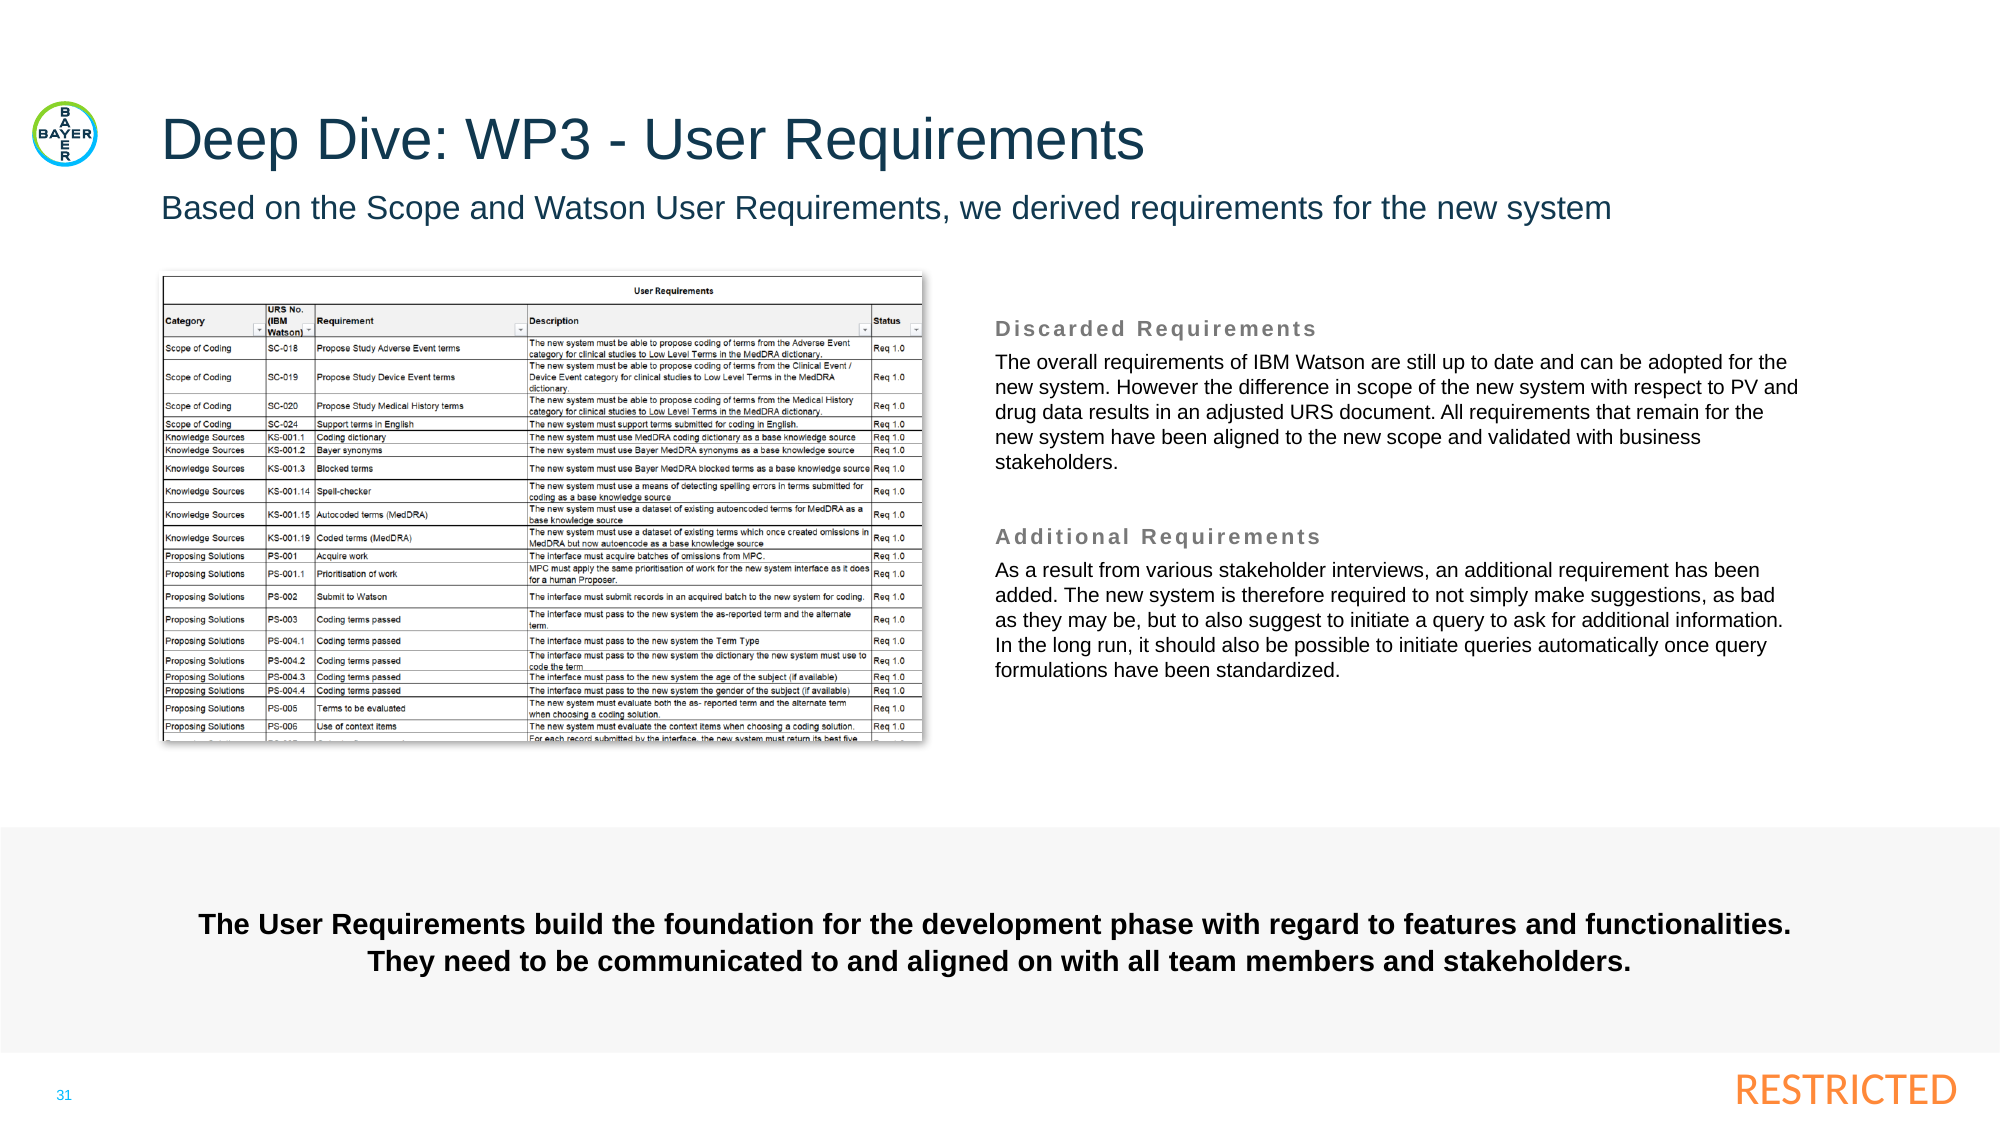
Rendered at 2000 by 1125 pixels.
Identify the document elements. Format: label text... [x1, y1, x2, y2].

text_box The overall requirements of IBM Watson are still up to date and can be adopted for the new system. However the difference in scope of the new system with respect to PV and drug data results in an adjusted URS document. All requirements that remain for the new system have been aligned to the new scope and validated with business stakeholders. [995, 348, 1800, 474]
text_box As a result from various stakeholder interviews, an additional requirement has been added. The new system is therefore required to not simply make suggestions, as bad as they may be, but to also suggest to initiate a query to ask for additional information. In the long run, it should also be possible to initiate queries automatically once query formulations have been standardized. [995, 557, 1800, 682]
subtitle Based on the Scope and Watson User Requirements, we derived requirements for the new system [161, 186, 1933, 229]
text_box The User Requirements build the foundation for the development phase with regard to features and functionalities. They need to be communicated to and aligned on with all team members and stakeholders. [0, 827, 2000, 1053]
text_box Discarded Requirements [995, 314, 1725, 341]
picture [64, 105, 82, 112]
picture [159, 271, 922, 742]
title Deep Dive: WP3 - User Requirements [161, 29, 1933, 172]
slide_number 31 [32, 1085, 97, 1104]
text_box Additional Requirements [995, 522, 1526, 550]
